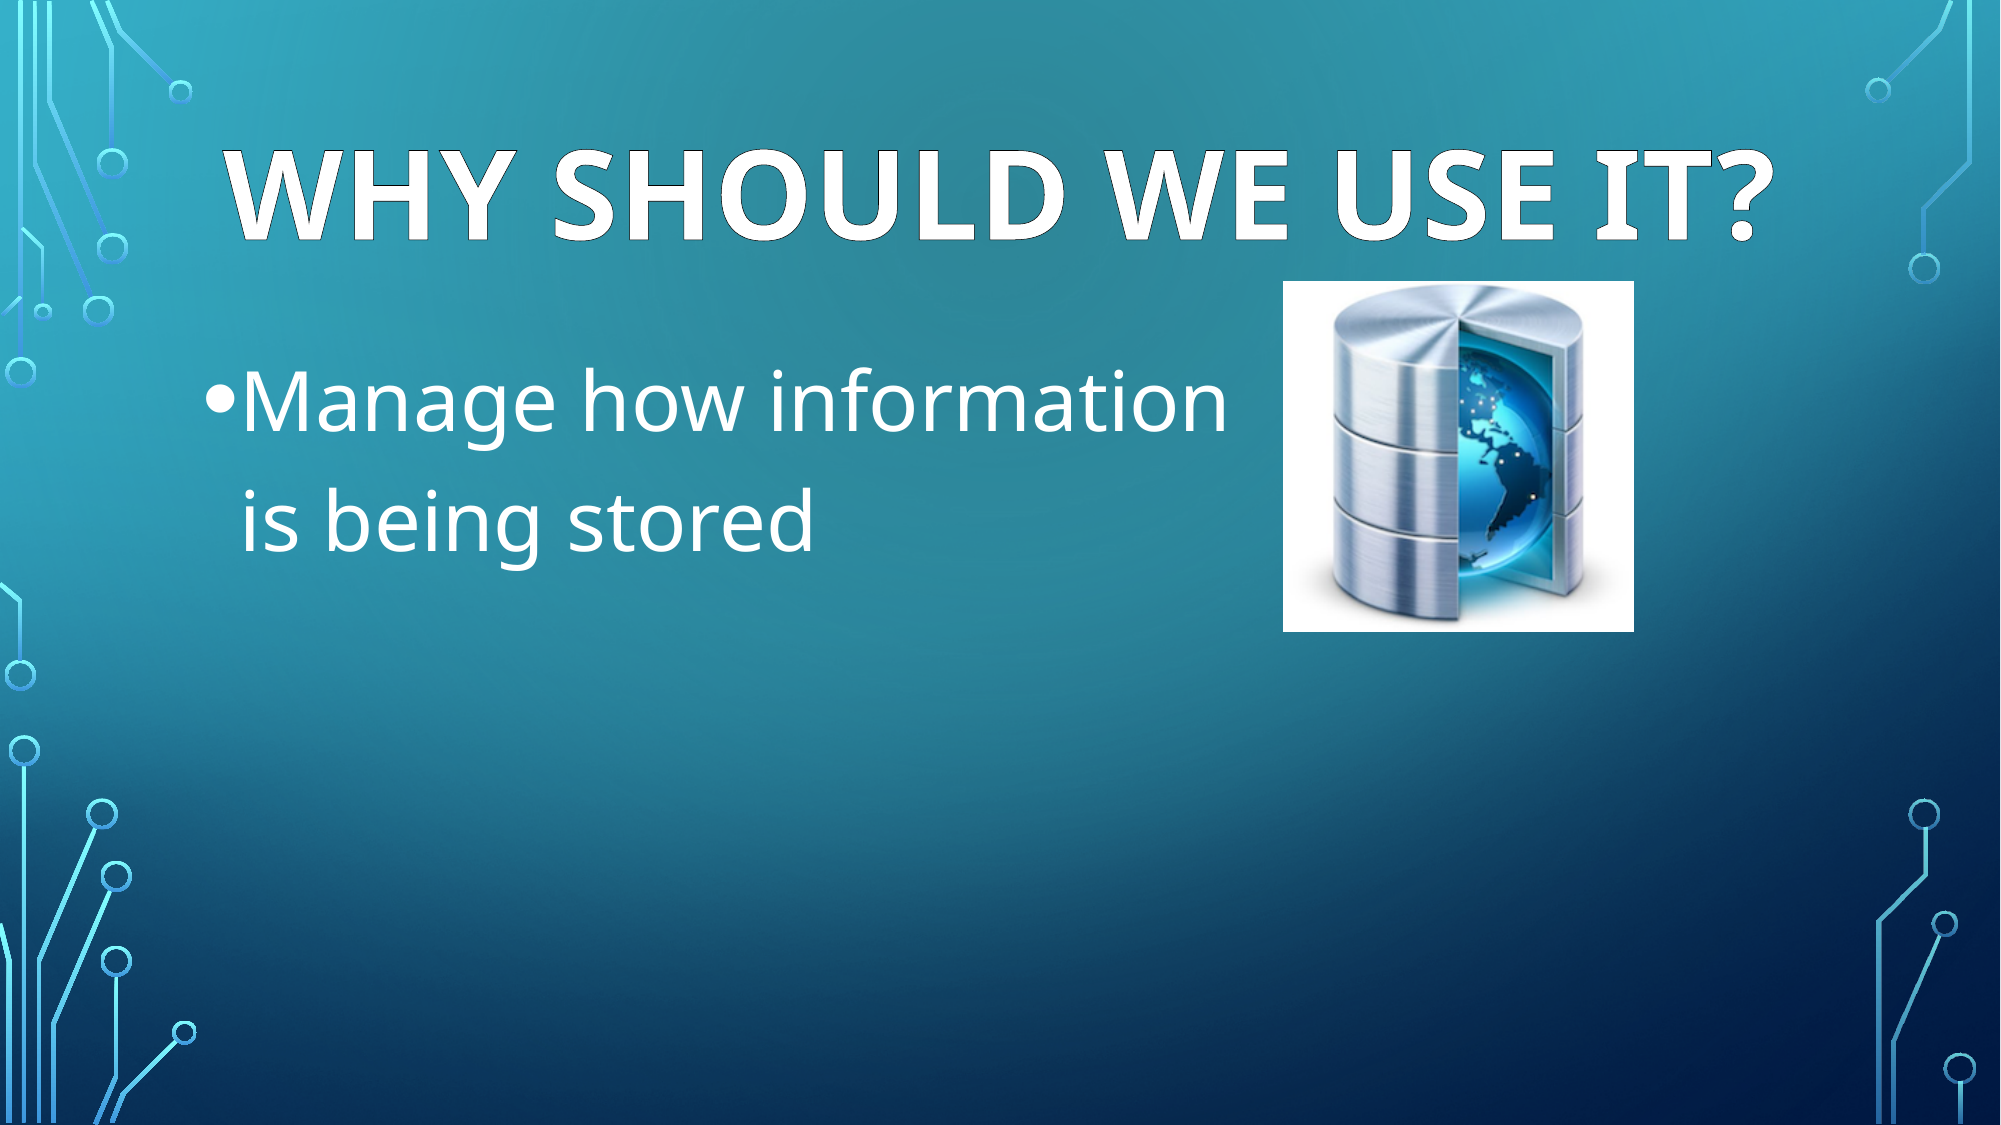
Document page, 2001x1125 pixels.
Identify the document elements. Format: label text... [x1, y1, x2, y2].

title Why should we use it? [187, 78, 1813, 321]
picture [1282, 281, 1634, 633]
list Manage how information is being stored [187, 320, 1300, 944]
